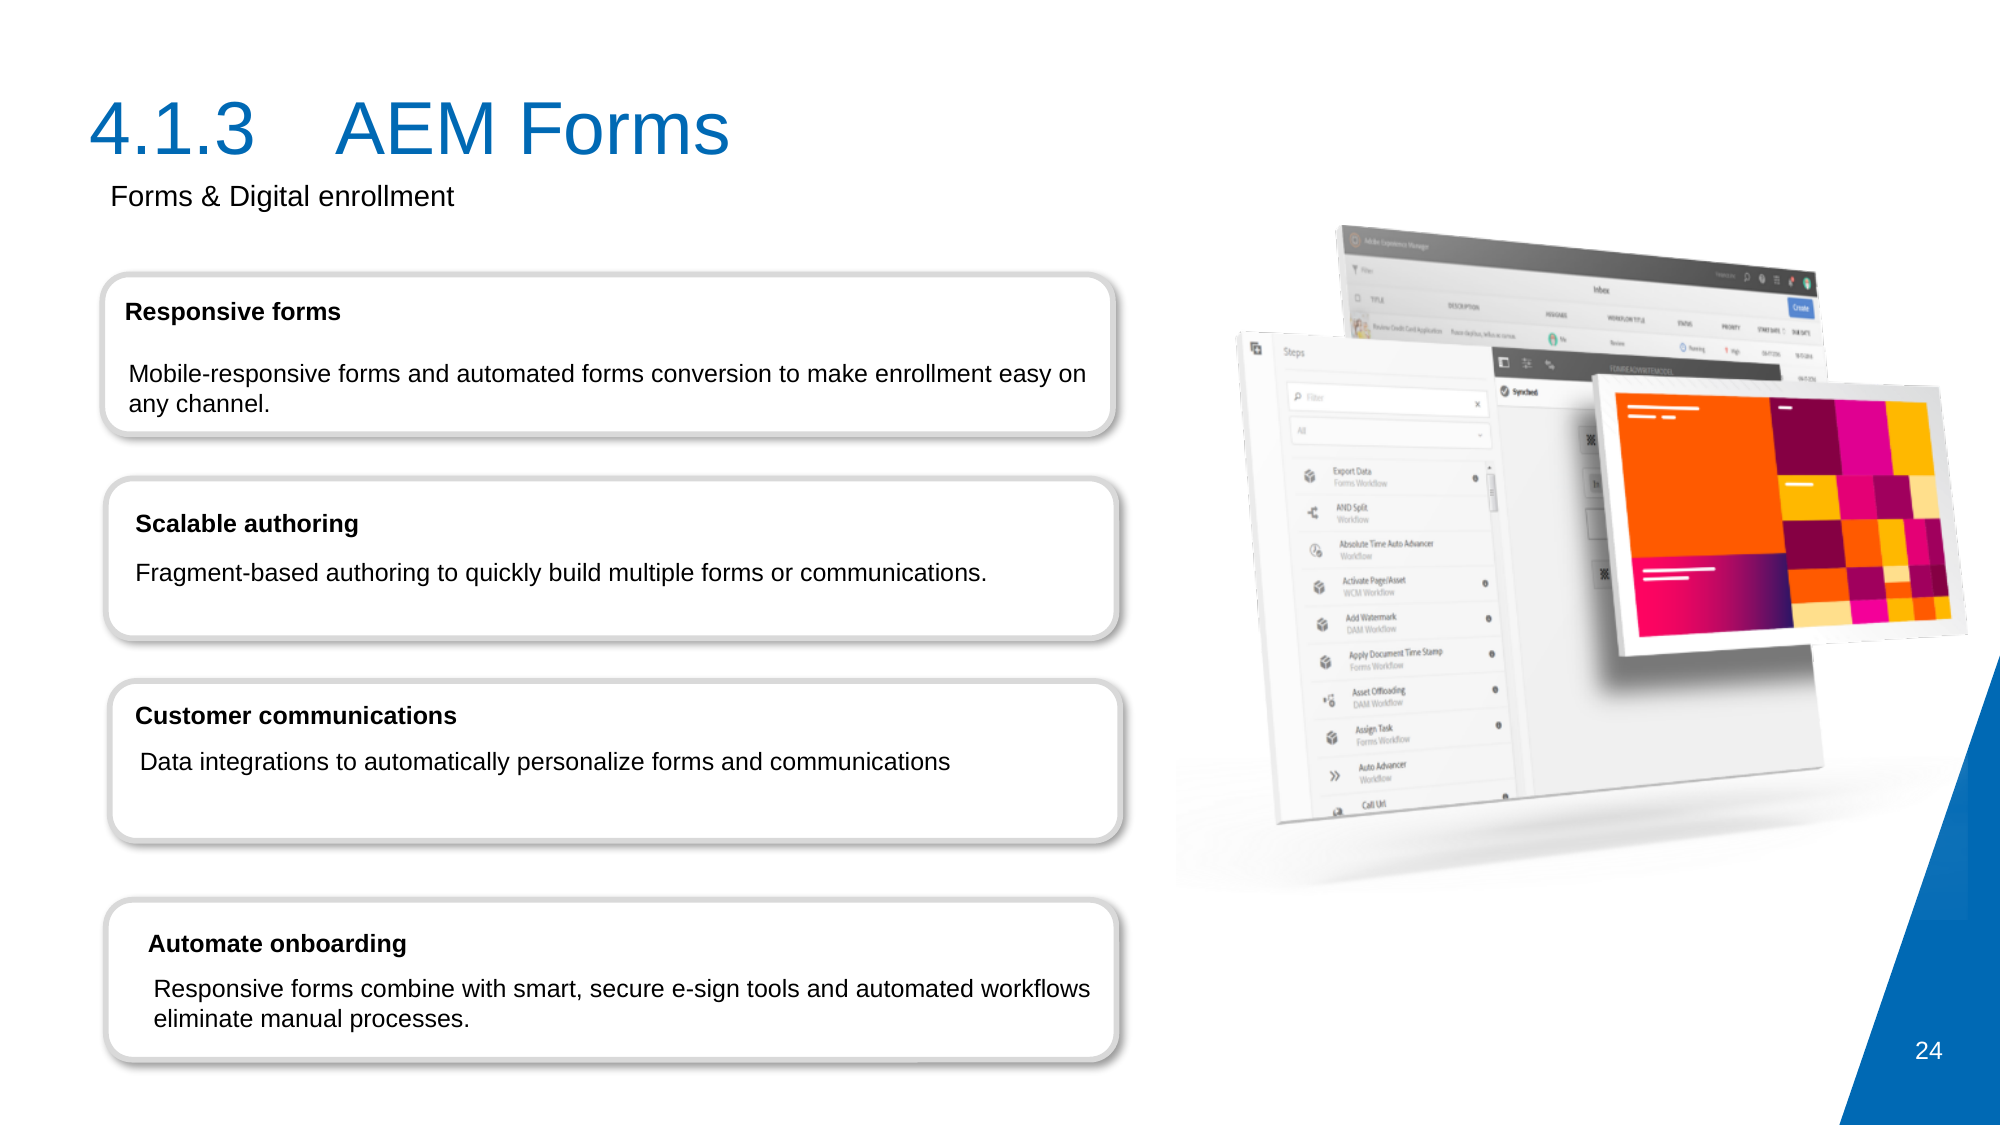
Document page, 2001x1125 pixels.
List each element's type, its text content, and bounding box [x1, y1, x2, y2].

text_box Automate onboarding [133, 919, 540, 965]
text_box [104, 898, 1118, 1061]
text_box Fragment-based authoring to quickly build multiple forms or communications. [120, 549, 1096, 595]
text_box [101, 273, 1114, 436]
text_box Responsive forms combine with smart, secure e-sign tools and automated workflows eliminate manual processes. [138, 965, 1121, 1040]
text_box Mobile-responsive forms and automated forms conversion to make enrollment easy on any channel. [113, 350, 1117, 425]
text_box 4.1.3 AEM Forms [75, 45, 1968, 177]
text_box Responsive forms [110, 287, 580, 333]
text_box Scalable authoring [120, 500, 576, 545]
text_box [104, 477, 1118, 640]
text_box Data integrations to automatically personalize forms and communications [124, 737, 1096, 783]
text_box Forms & Digital enrollment [95, 170, 843, 221]
text_box Customer communications [120, 692, 540, 737]
text_box [108, 679, 1122, 842]
picture [1176, 225, 1968, 920]
